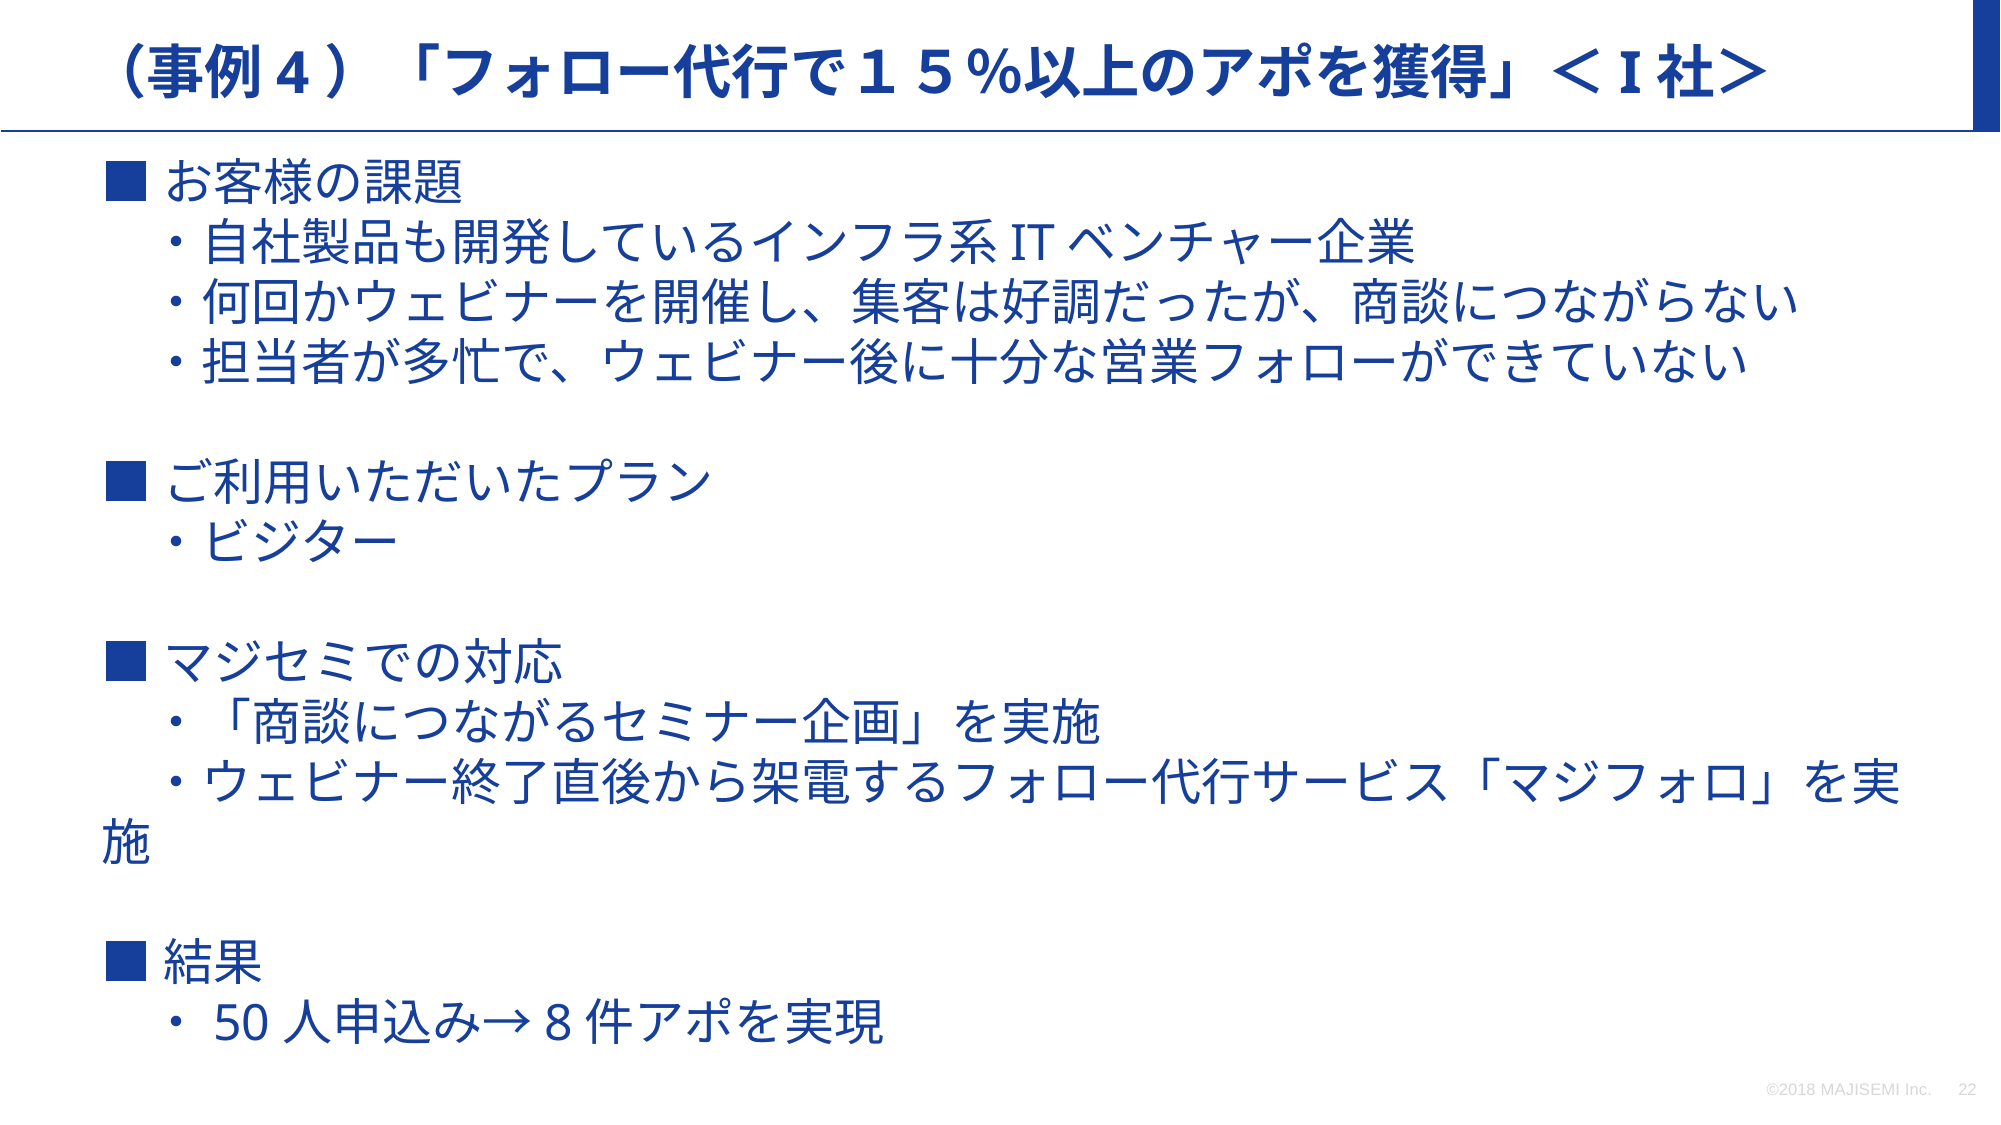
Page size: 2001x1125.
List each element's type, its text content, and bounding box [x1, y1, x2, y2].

text_box ■お客様の課題 ・自社製品も開発しているインフラ系ITベンチャー企業 ・何回かウェビナーを開催し、集客は好調だったが、商談につながらない ・担当者が多忙で、ウェビナー後に十分な営業フォローができていない ■ご利用いただいたプラン ・ビジター ■マジセミでの対応 ・「商談につながるセミナー企画」を実施 ・ウェビナー終了直後から架電するフォロー代行サービス「マジフォロ」を実施 ■結果 ・50人申込み→8件アポを実現 [86, 143, 1938, 1059]
text_box ©2018 MAJISEMI Inc. [1667, 1058, 1928, 1119]
text_box [1973, 0, 2000, 130]
text_box （事例4）「フォロー代行で１５％以上のアポを獲得」＜I社＞ [73, 17, 1938, 113]
slide_number ‹#› [1928, 1058, 1992, 1119]
